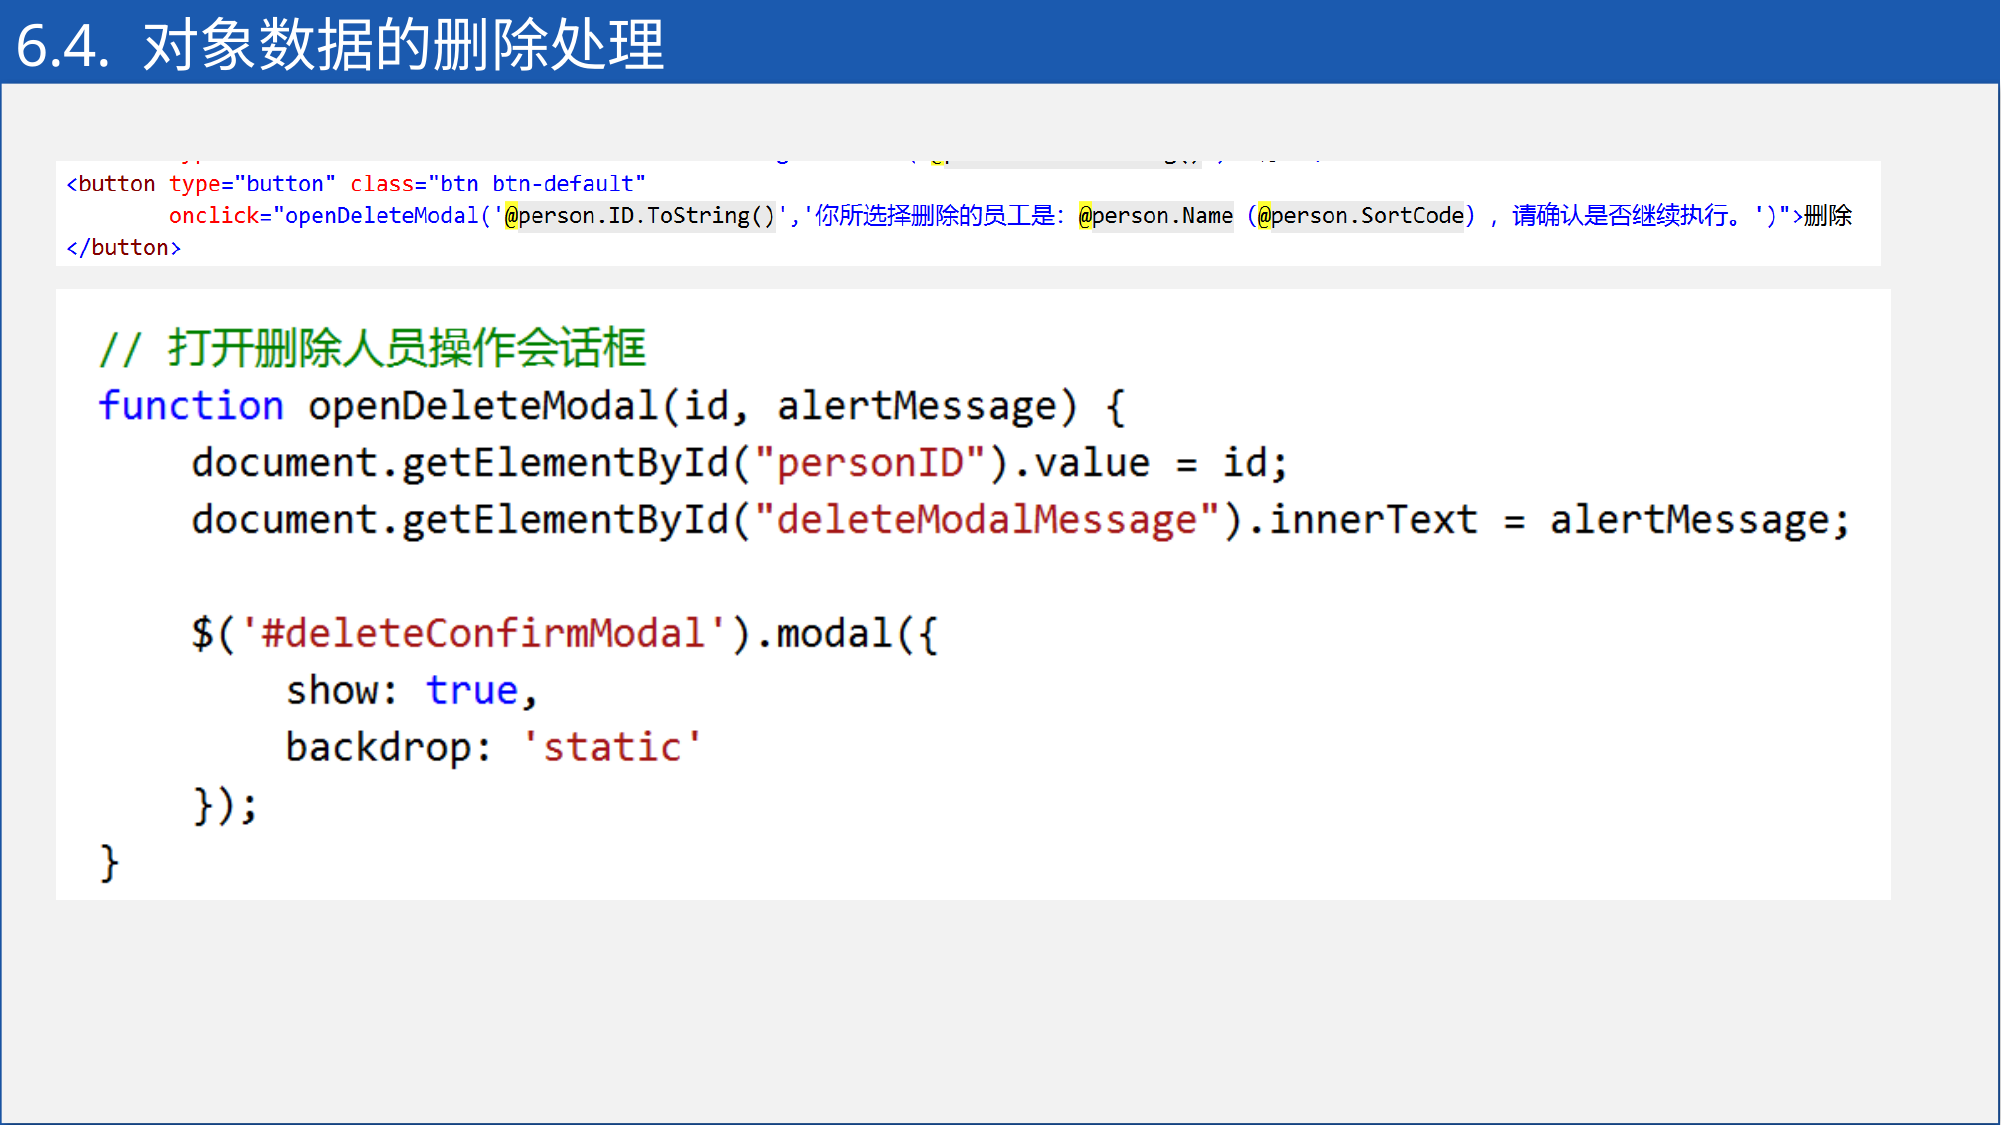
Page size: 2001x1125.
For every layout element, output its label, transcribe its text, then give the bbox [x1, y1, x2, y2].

picture [56, 289, 1891, 901]
title 6.4. 对象数据的删除处理 [0, 1, 2000, 84]
picture [56, 161, 1881, 266]
